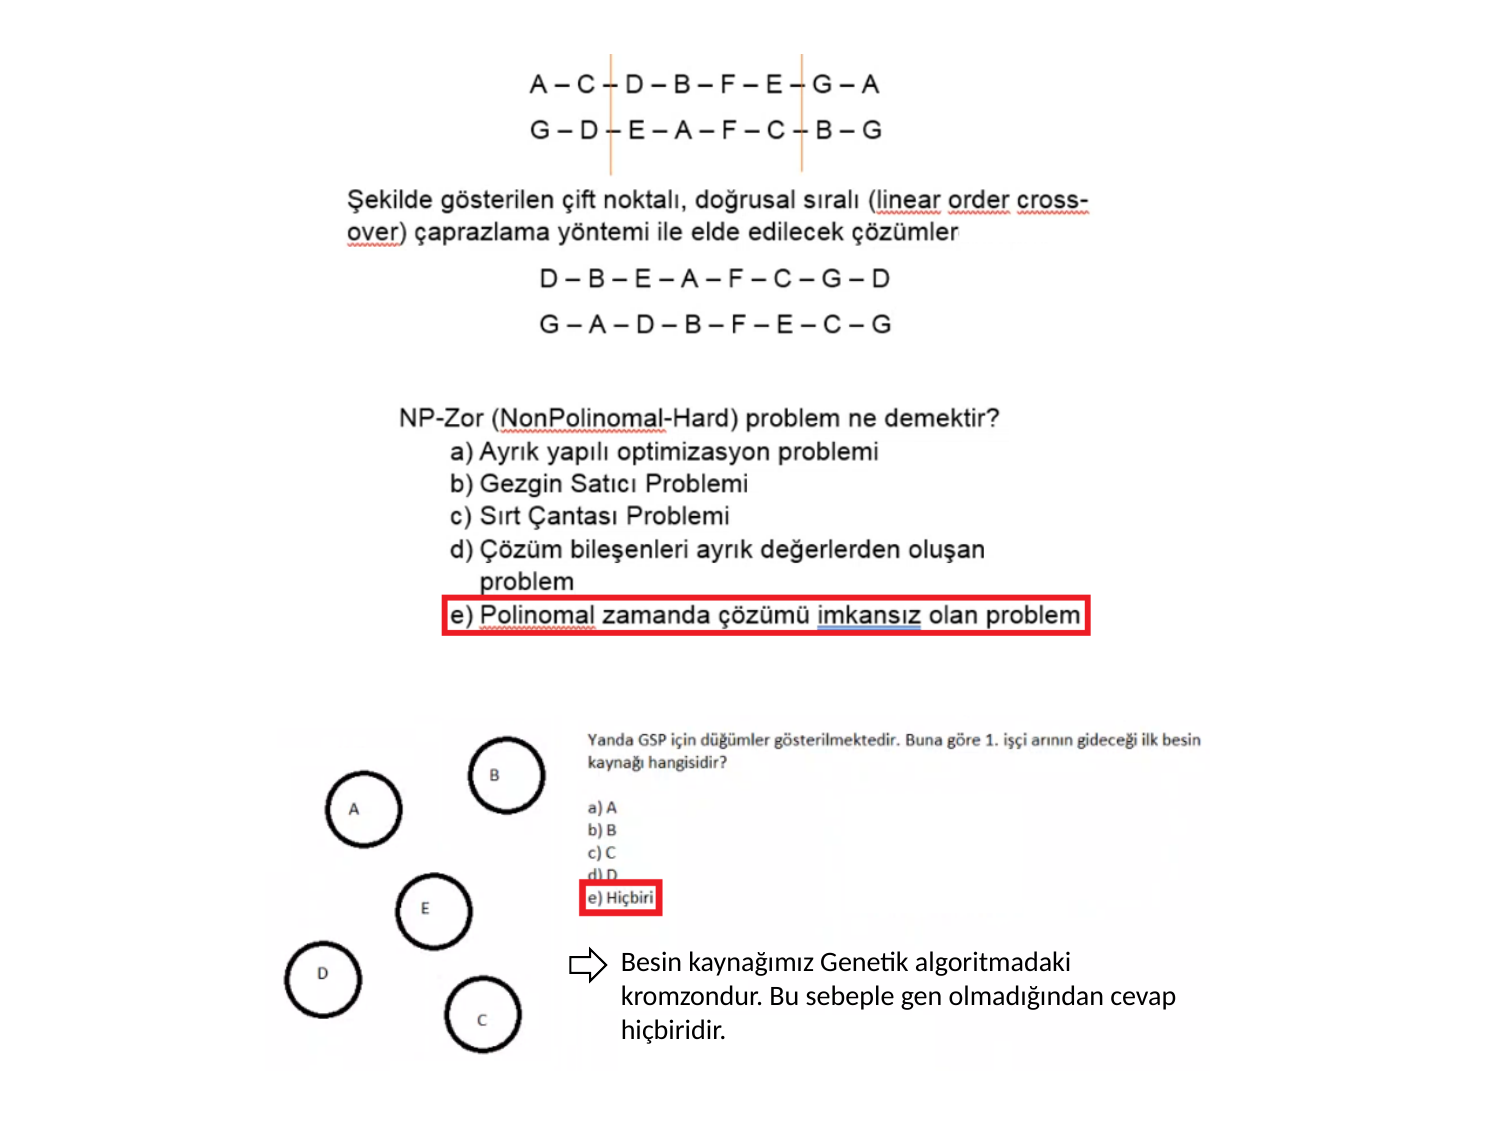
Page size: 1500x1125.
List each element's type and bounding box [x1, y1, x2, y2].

picture [326, 54, 1099, 347]
picture [255, 715, 1210, 1071]
picture [389, 396, 1099, 643]
